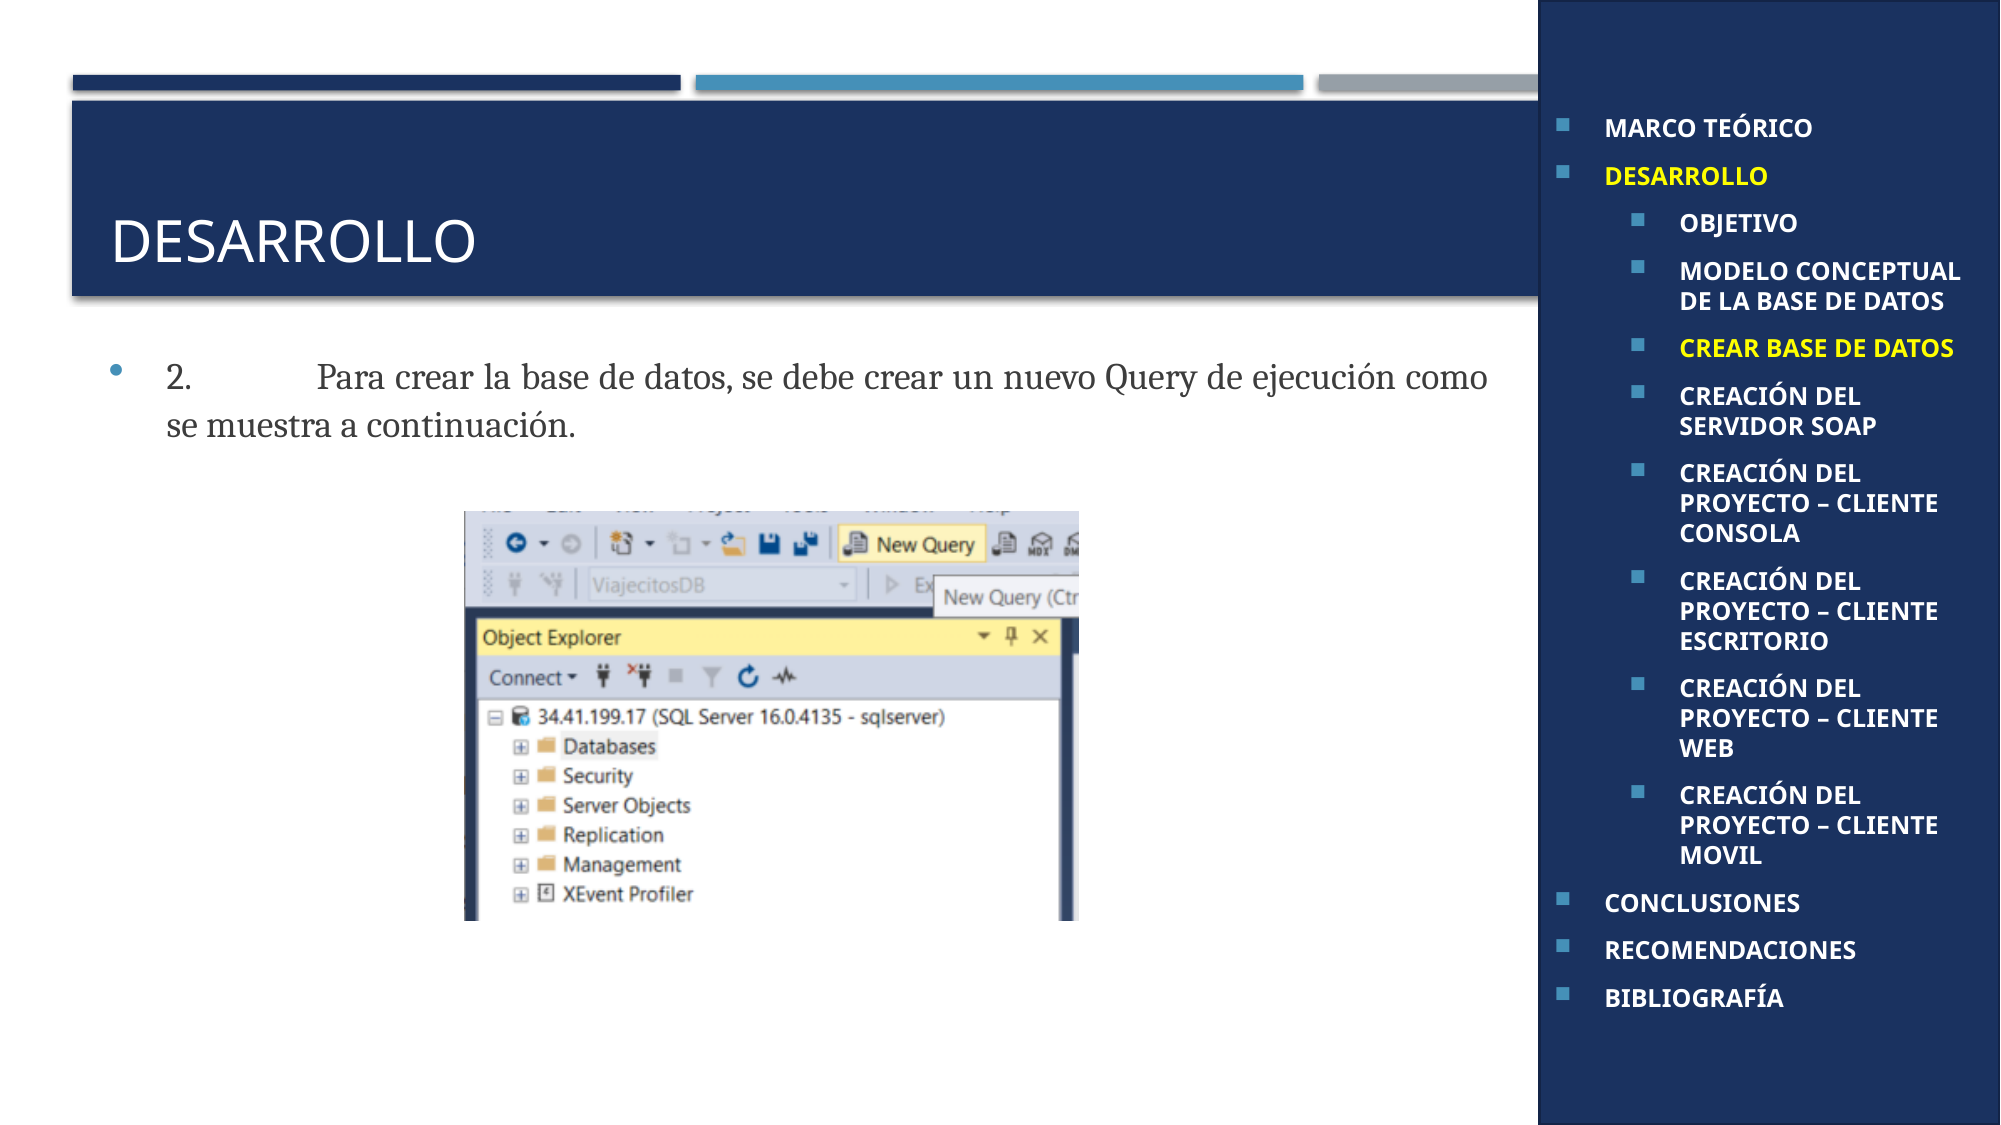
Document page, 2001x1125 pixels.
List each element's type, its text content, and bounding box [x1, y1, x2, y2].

list 2. Para crear la base de datos, se debe crear un nuevo Query de ejecución como se muestra a continuación. [95, 341, 1505, 452]
picture [463, 511, 1080, 922]
title DESARROLLO [95, 115, 1538, 282]
text_box MARCO TEÓRICO DESARROLLO OBJETIVO MODELO CONCEPTUAL DE LA BASE DE DATOS CREAR BASE DE DATOS CREACIÓN DEL SERVIDOR SOAP CREACIÓN DEL PROYECTO – CLIENTE CONSOLA CREACIÓN DEL PROYECTO – CLIENTE ESCRITORIO CREACIÓN DEL PROYECTO – CLIENTE WEB CREACIÓN DEL PROYECTO – CLIENTE MOVIL CONCLUSIONES RECOMENDACIONES BIBLIOGRAFÍA [1538, 0, 2000, 1125]
